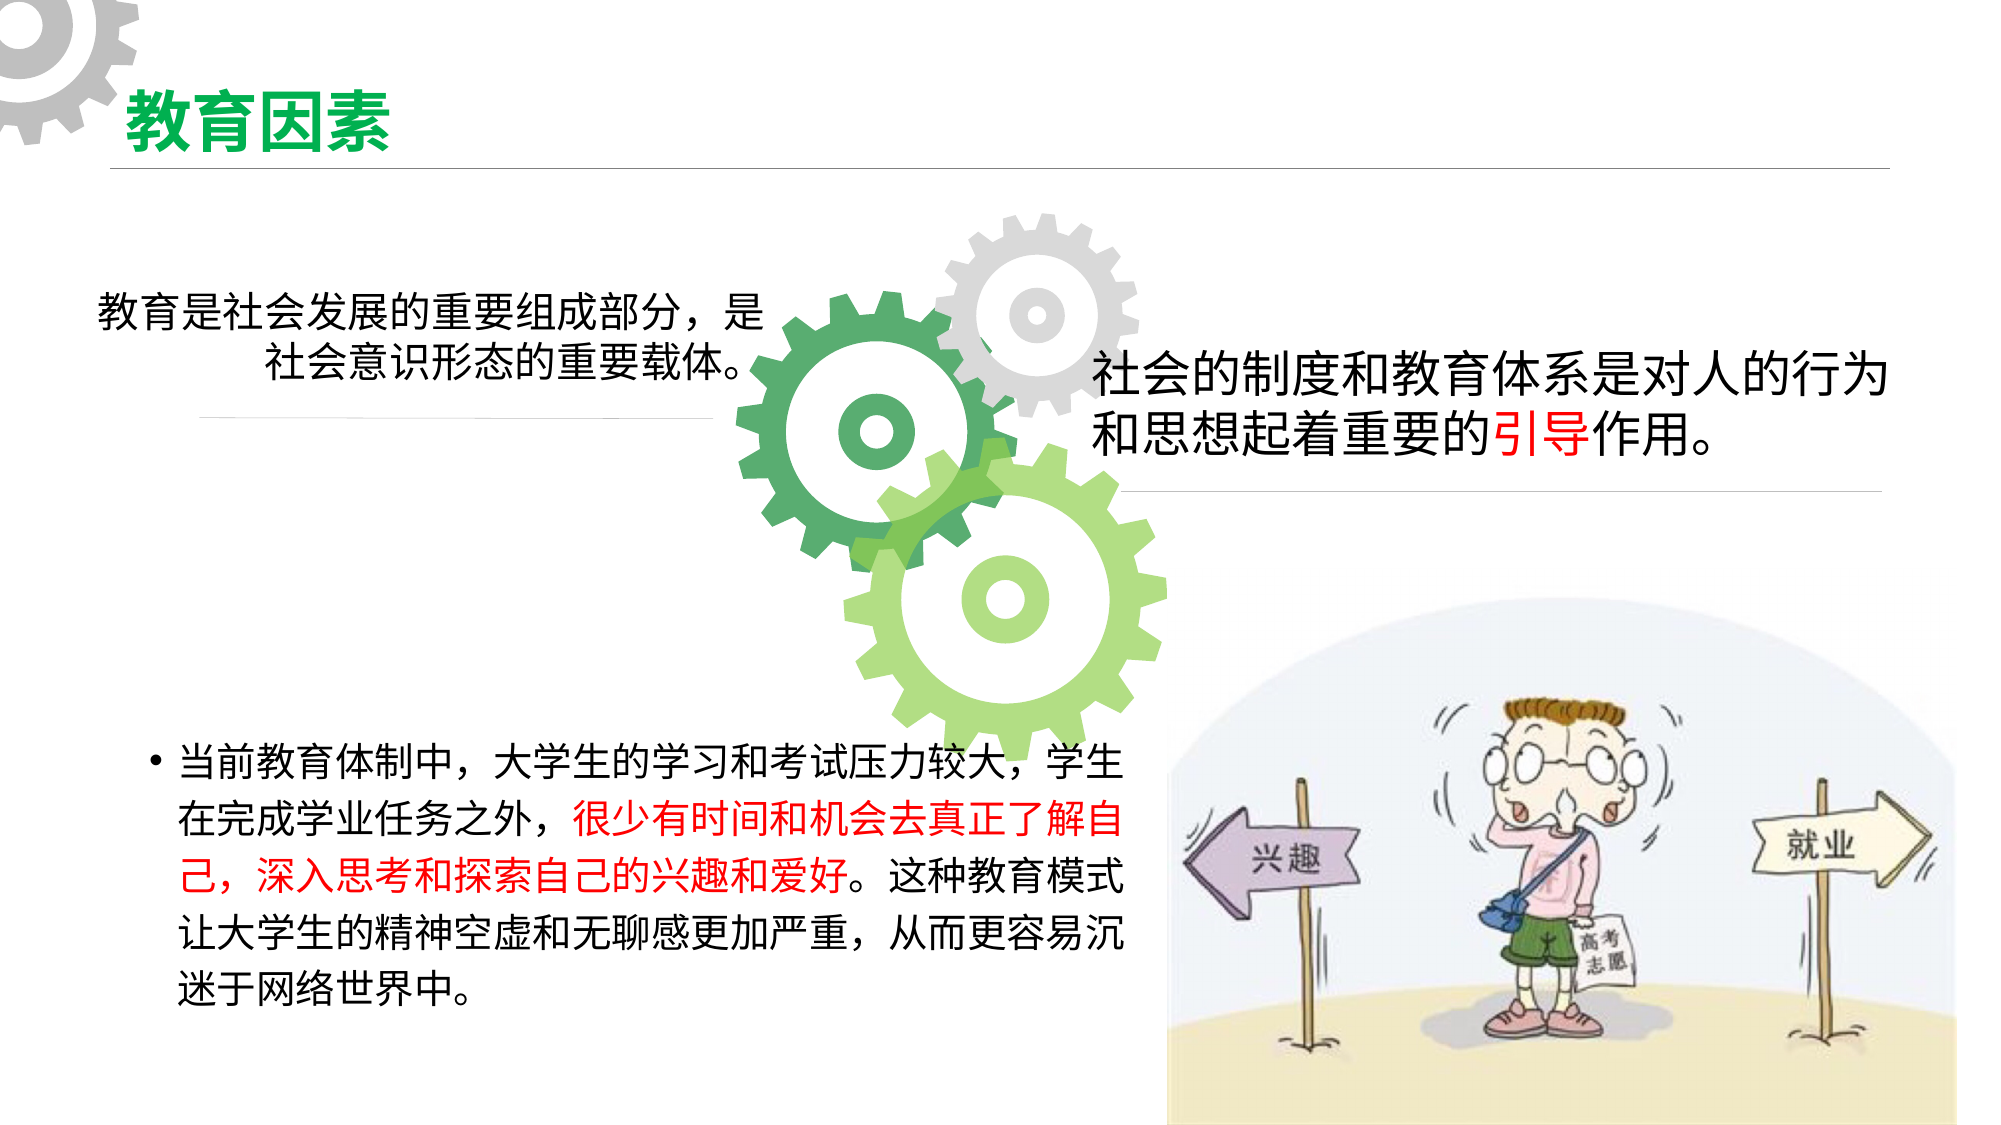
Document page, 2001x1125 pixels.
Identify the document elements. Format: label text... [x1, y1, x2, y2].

text_box 社会的制度和教育体系是对人的行为和思想起着重要的引导作用。 [1075, 331, 1927, 470]
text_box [735, 290, 1018, 573]
text_box 当前教育体制中，大学生的学习和考试压力较大，学生在完成学业任务之外，很少有时间和机会去真正了解自己，深入思考和探索自己的兴趣和爱好。这种教育模式让大学生的精神空虚和无聊感更加严重，从而更容易沉迷于网络世界中。 [134, 719, 1167, 974]
text_box 教育是社会发展的重要组成部分，是社会意识形态的重要载体。 [72, 257, 781, 394]
picture [1167, 568, 1958, 1125]
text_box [0, 0, 140, 146]
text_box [934, 213, 1140, 418]
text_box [843, 437, 1168, 762]
title 教育因素 [109, 0, 1890, 169]
